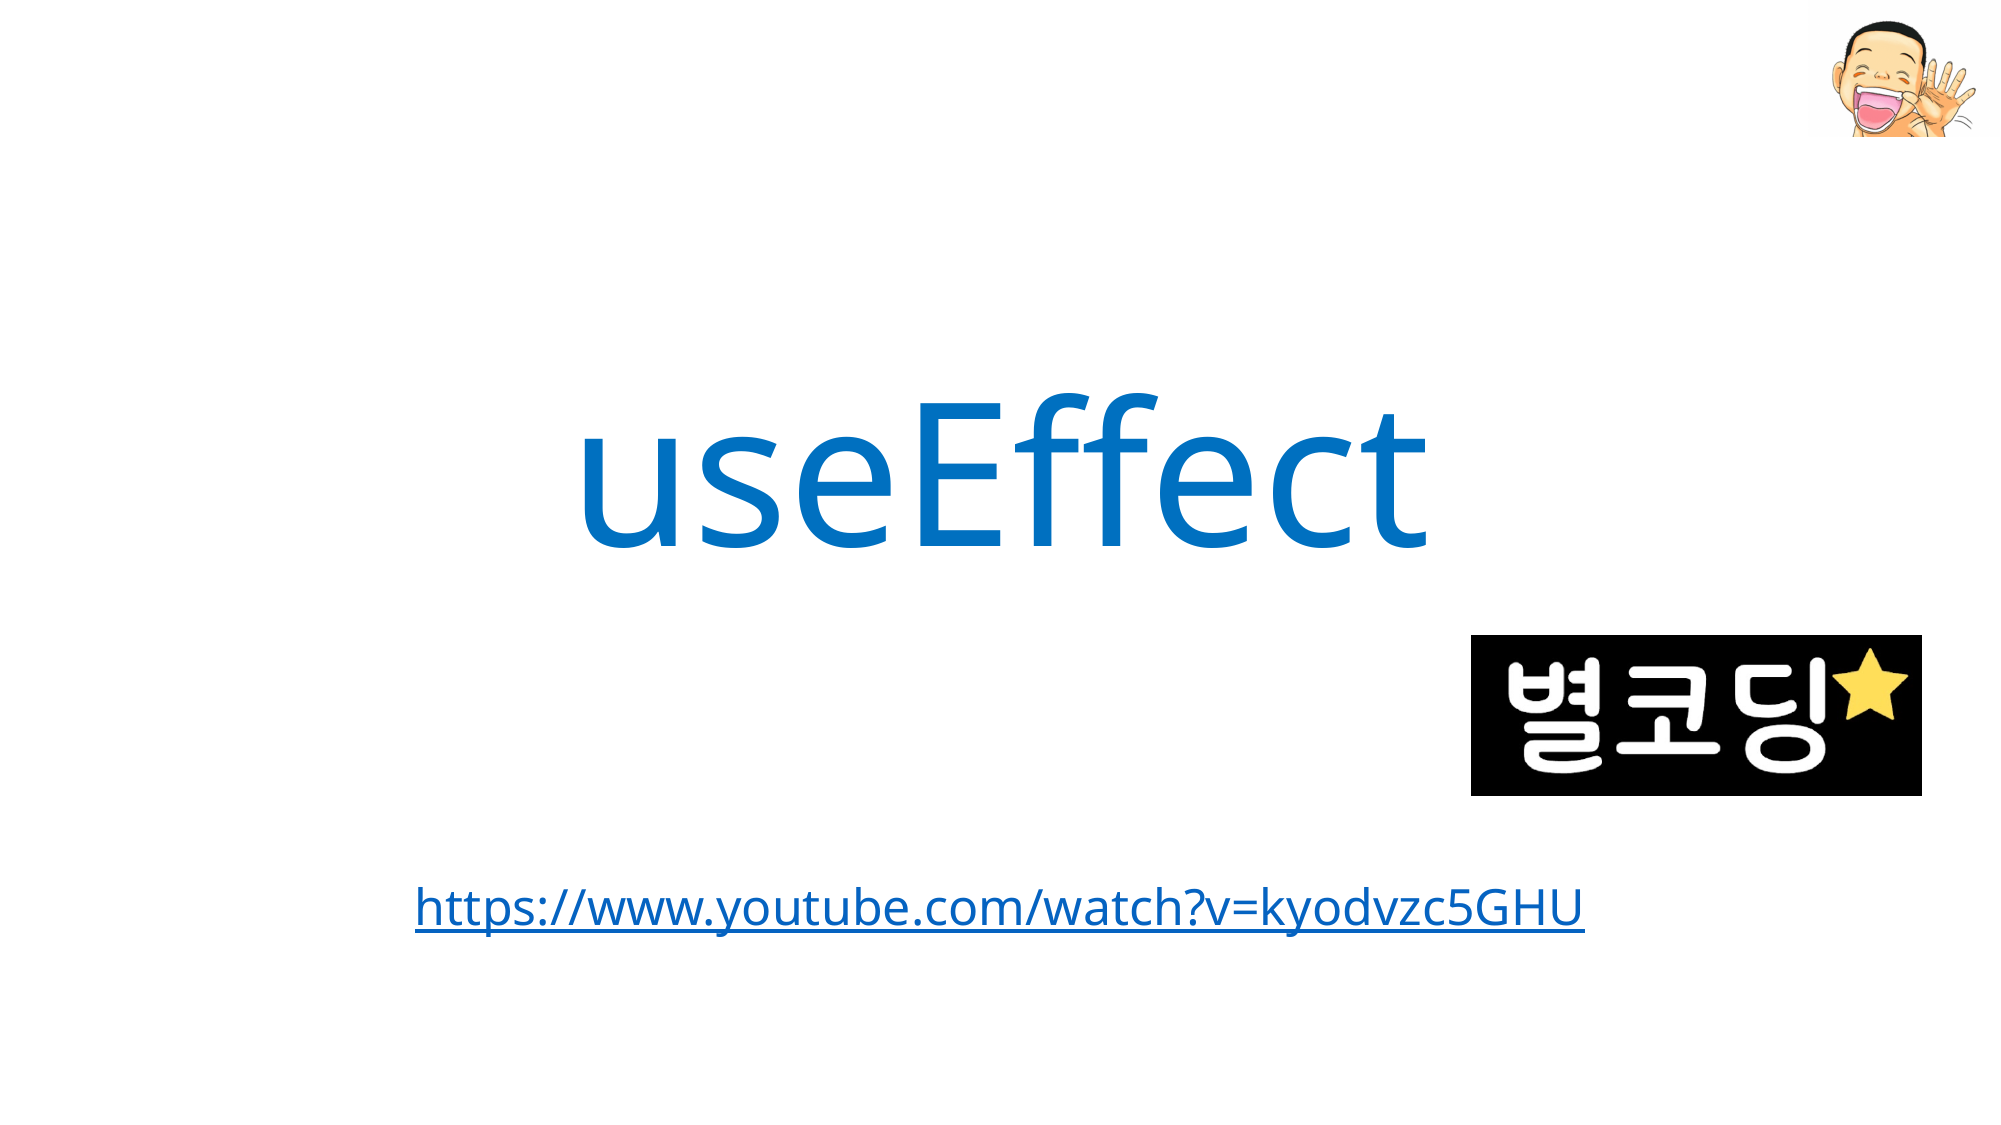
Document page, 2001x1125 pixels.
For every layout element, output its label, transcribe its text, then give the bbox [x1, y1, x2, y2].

text_box https://www.youtube.com/watch?v=kyodvzc5GHU [348, 868, 1652, 952]
picture [1471, 635, 1922, 796]
text_box useEffect [0, 218, 2000, 594]
picture [1808, 0, 2000, 137]
